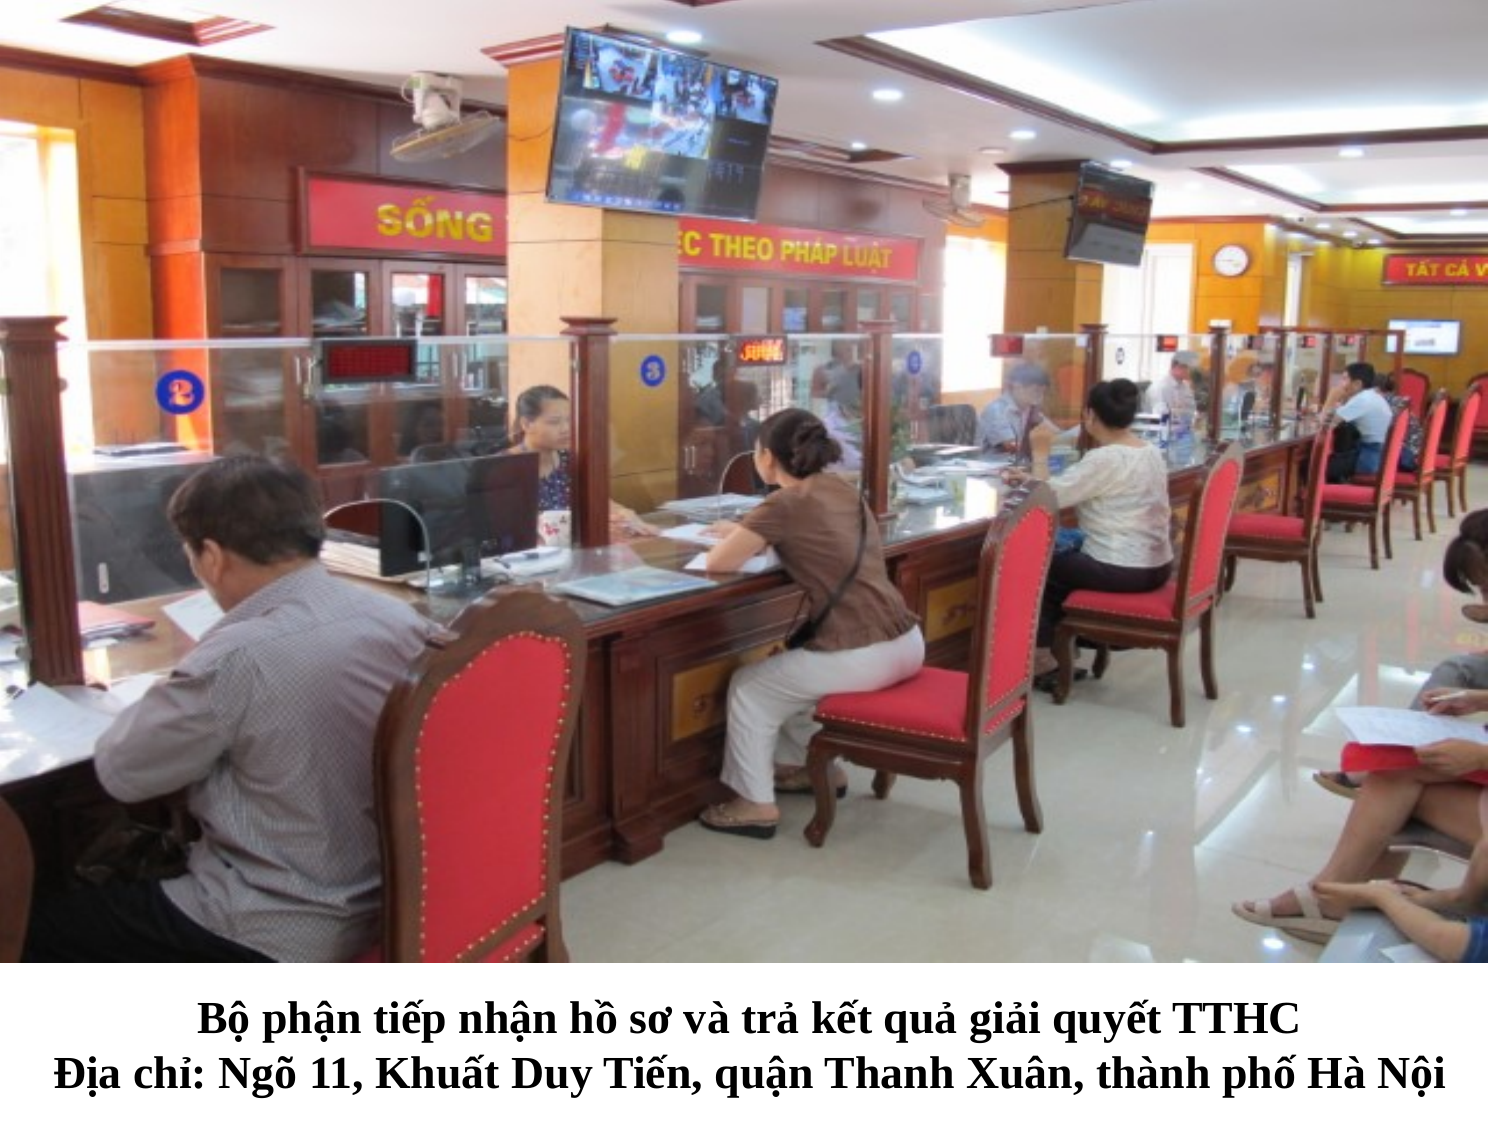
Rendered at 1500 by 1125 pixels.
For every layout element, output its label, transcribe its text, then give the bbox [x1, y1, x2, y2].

title Bộ phận tiếp nhận hồ sơ và trả kết quả giải quyết TTHC Địa chỉ: Ngõ 11, Khuất Duy Tiến, quận Thanh Xuân, thành phố Hà Nội [0, 1028, 1500, 1113]
picture [0, 0, 1488, 963]
